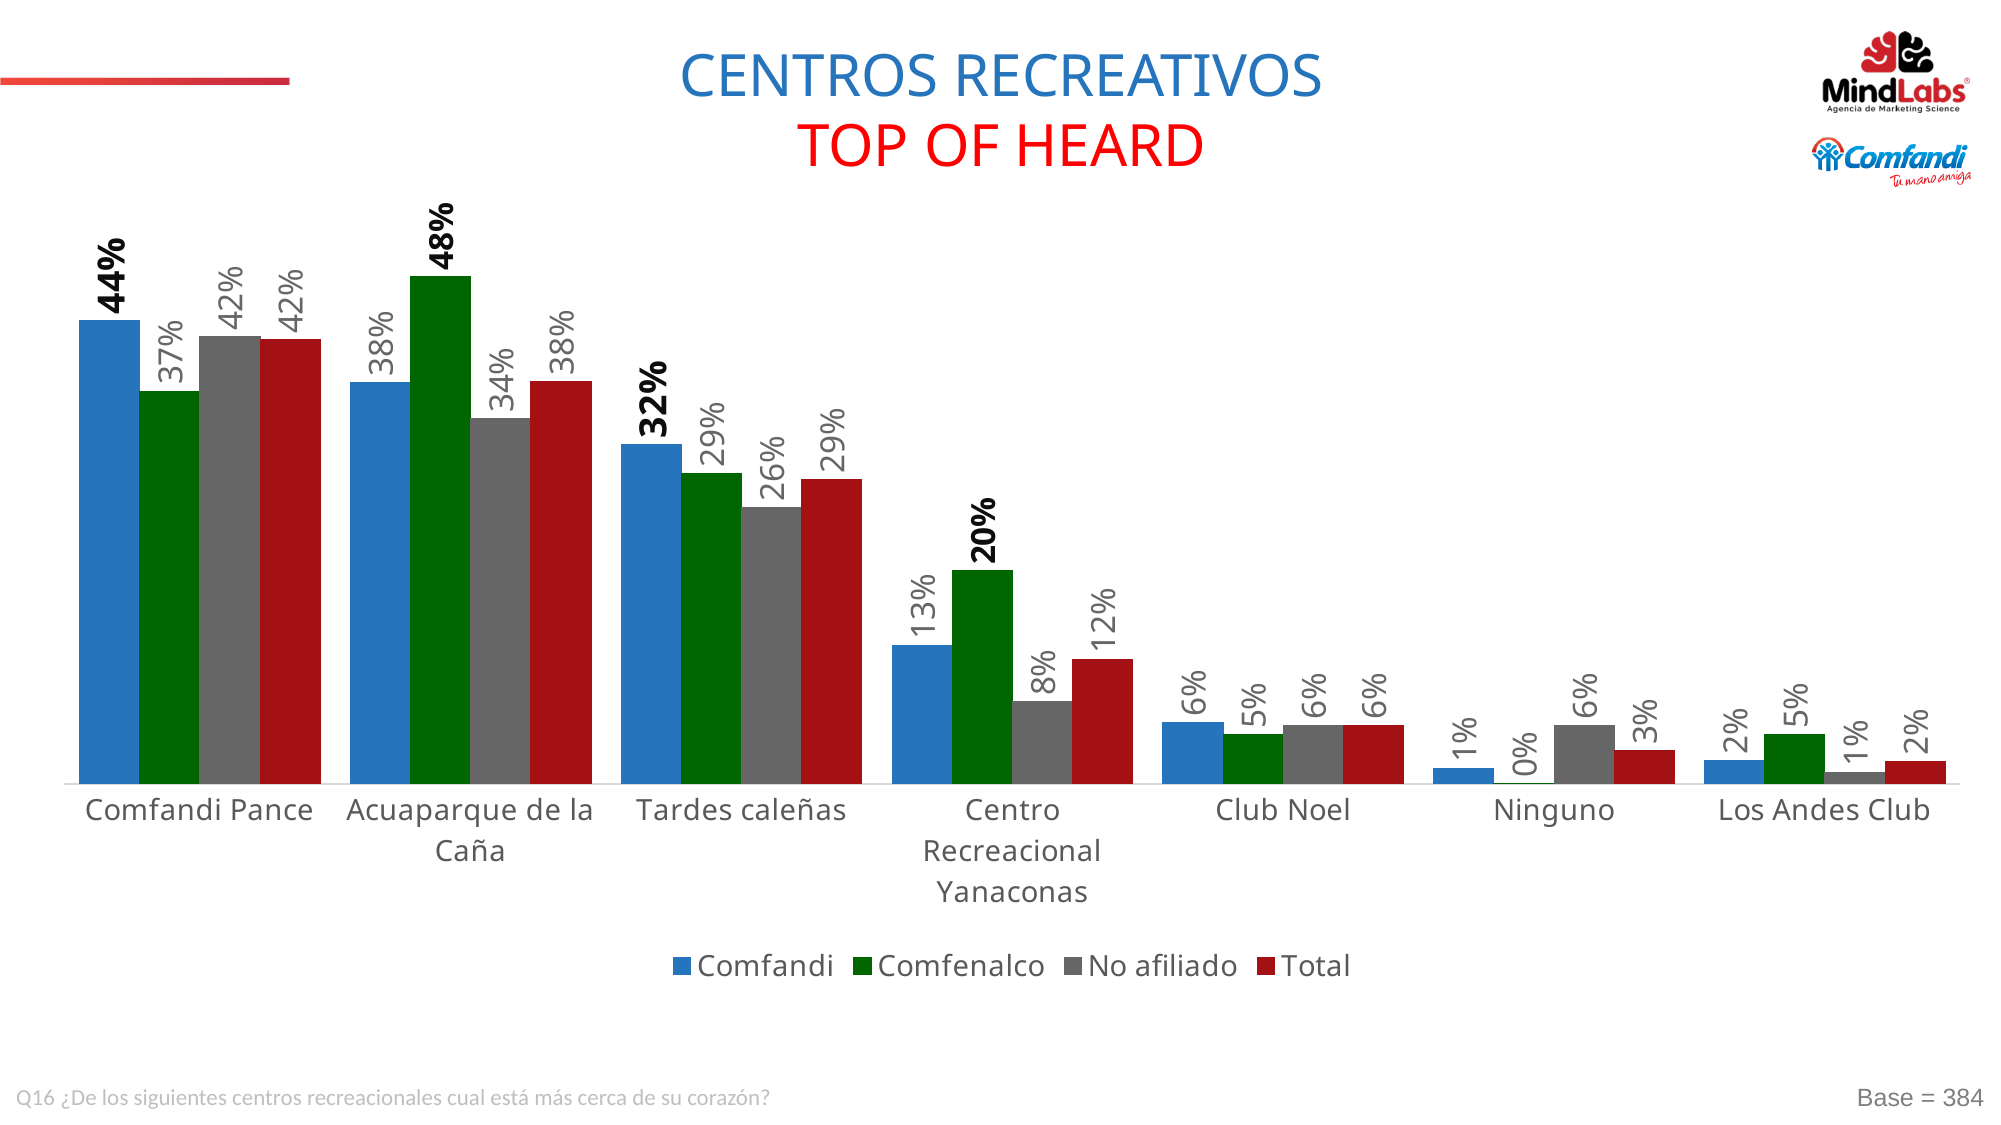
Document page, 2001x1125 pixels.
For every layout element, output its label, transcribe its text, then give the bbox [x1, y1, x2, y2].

picture [1812, 31, 1972, 127]
title CENTROS RECREATIVOS TOP OF HEARD [428, 36, 1573, 126]
chart [24, 127, 2000, 993]
text_box Q16 ¿De los siguientes centros recreacionales cual está más cerca de su corazón? [1, 1074, 1002, 1118]
picture [0, 77, 291, 86]
text_box Base = 384 [1842, 1074, 2000, 1120]
